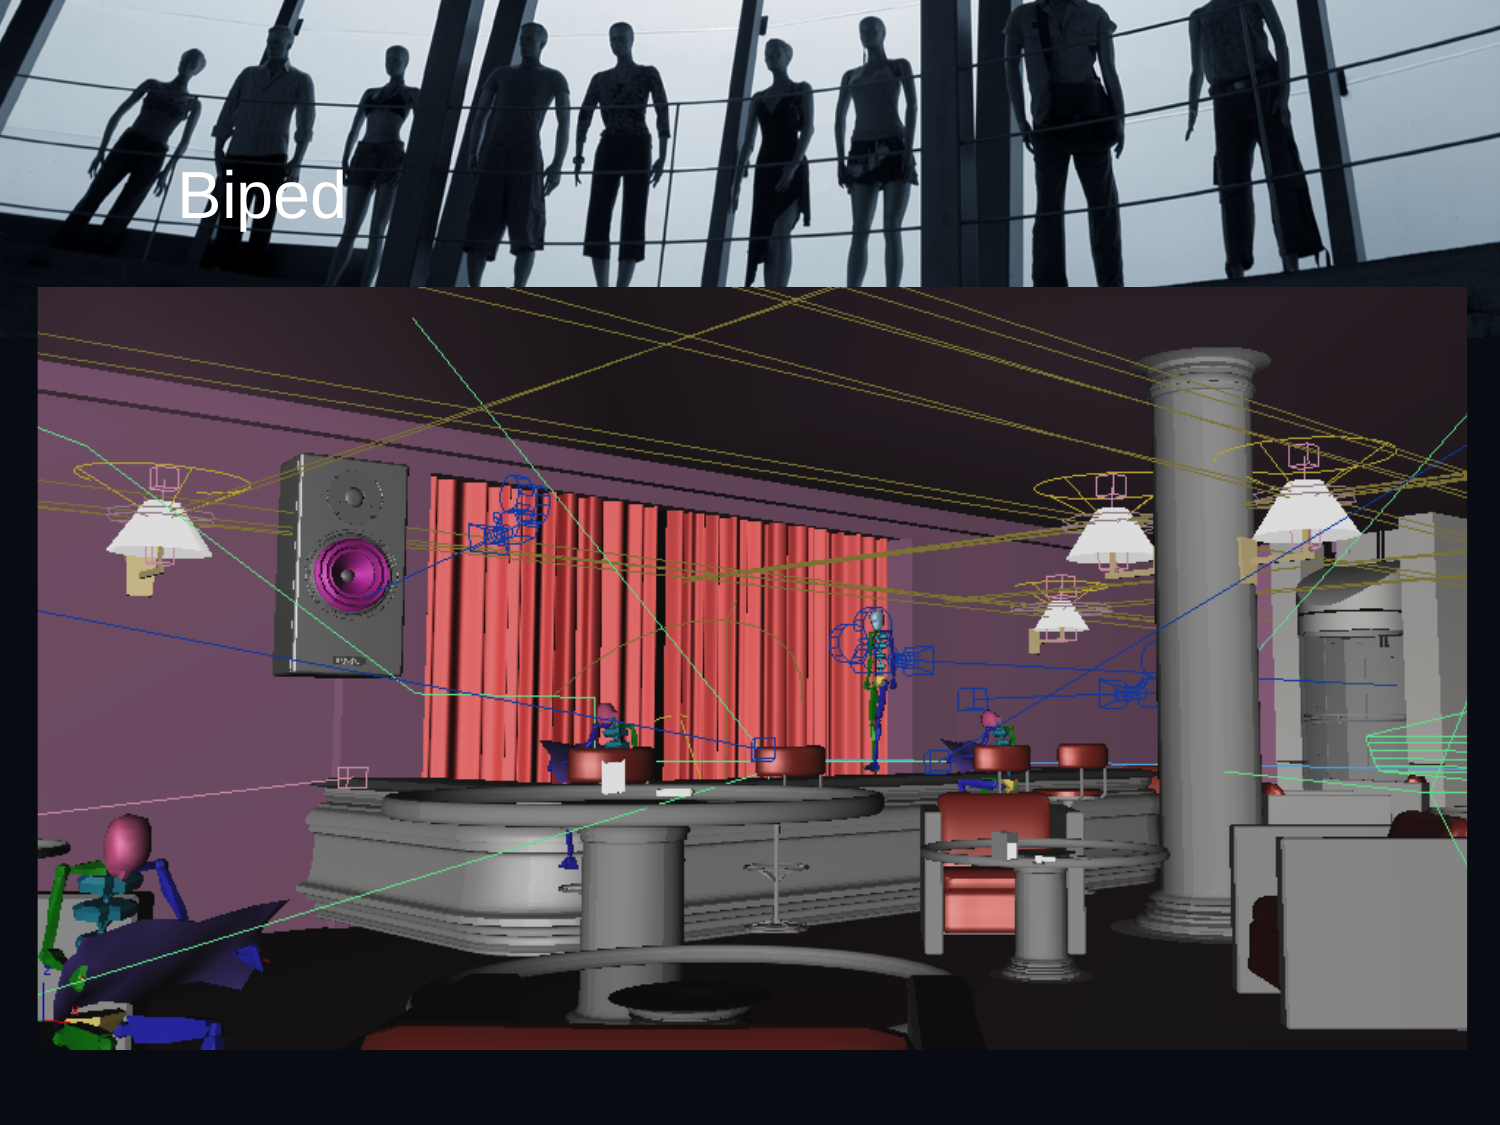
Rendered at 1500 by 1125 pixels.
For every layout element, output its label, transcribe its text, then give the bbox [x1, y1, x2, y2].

picture [0, 0, 1500, 1125]
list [37, 287, 1468, 1051]
title Biped [162, 149, 1155, 234]
